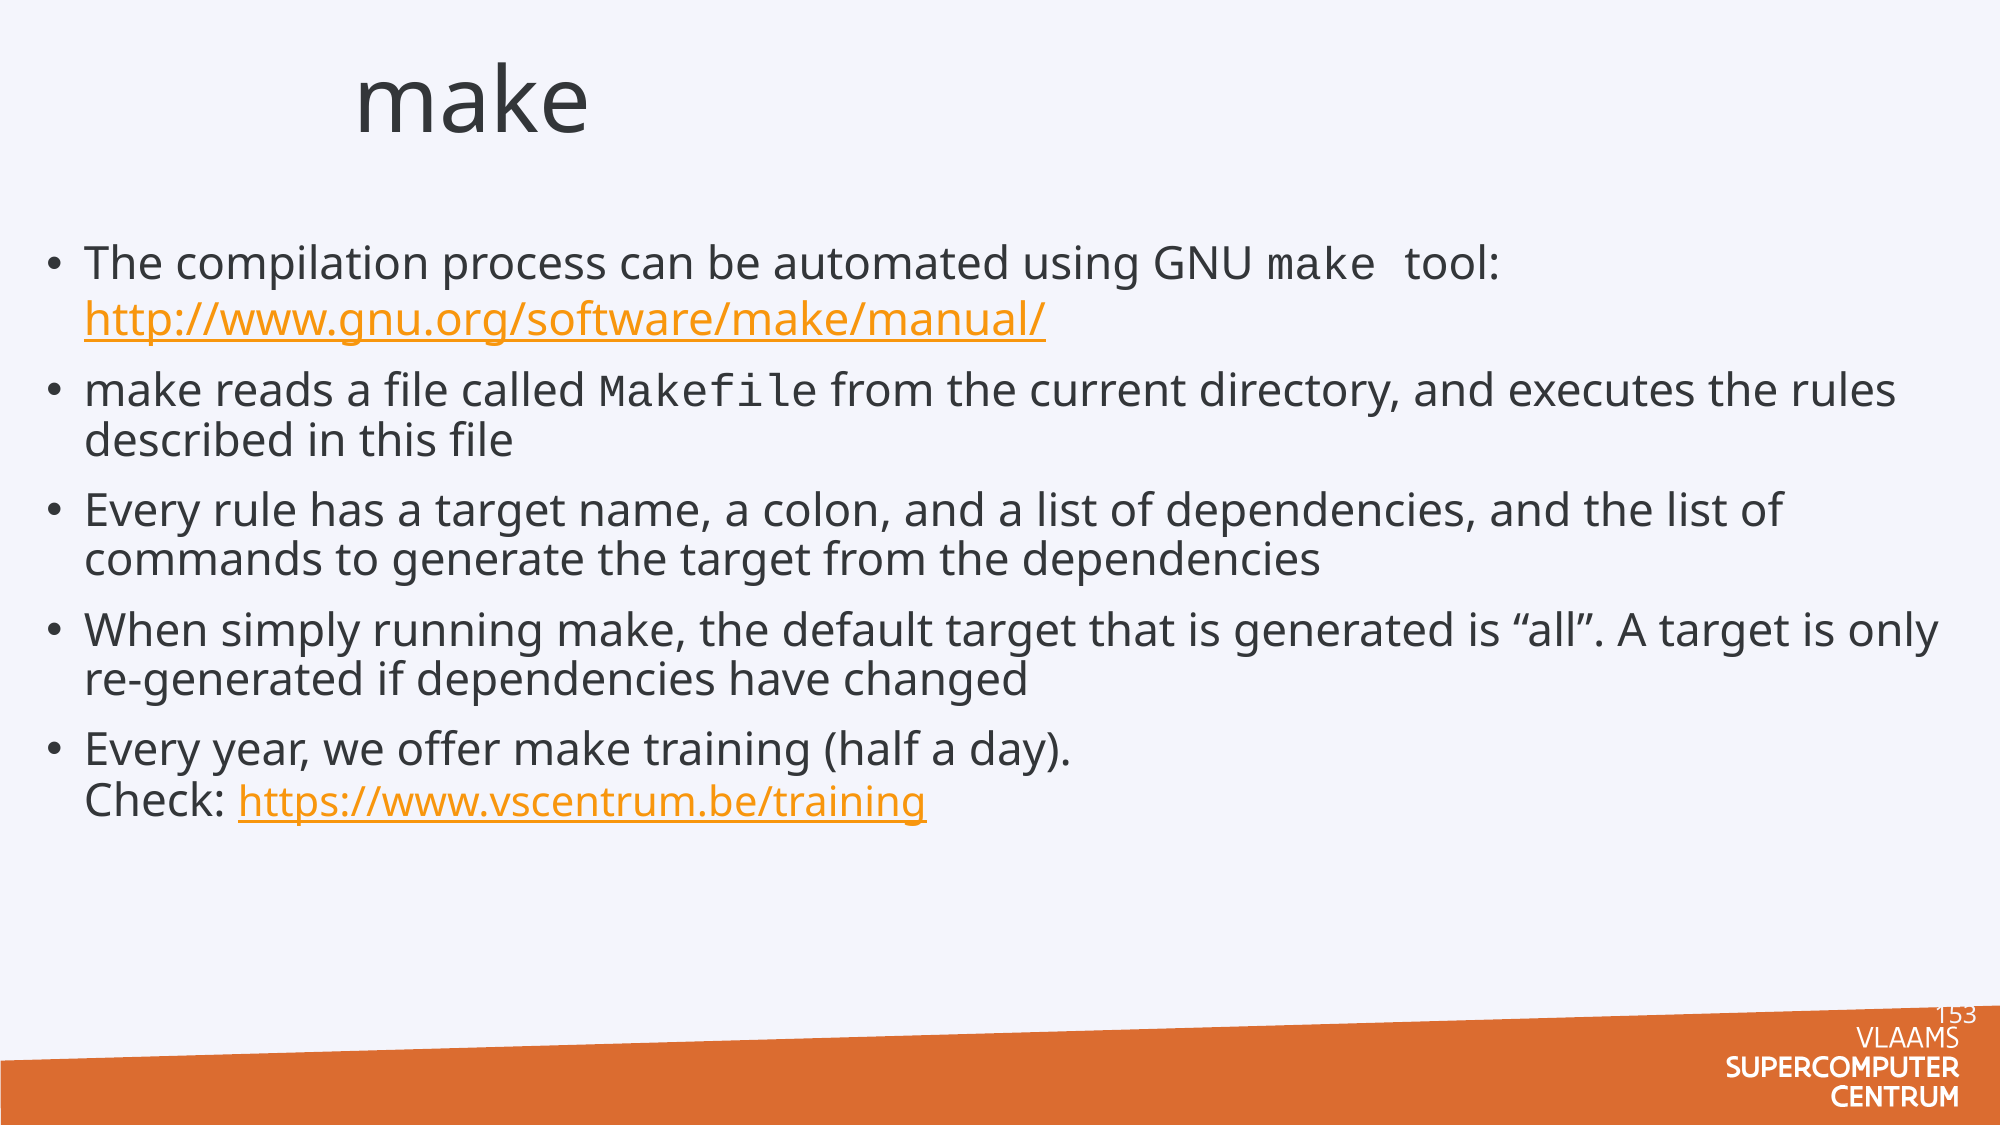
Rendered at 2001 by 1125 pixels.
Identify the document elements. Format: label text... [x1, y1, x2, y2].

list The compilation process can be automated using GNU make tool: http://www.gnu.org/software/make/manual/ make reads a file called Makefile from the current directory, and executes the rules described in this file Every rule has a target name, a colon, and a list of dependencies, and the list of commands to generate the target from the dependencies When simply running make, the default target that is generated is “all”. A target is only re-generated if dependencies have changed Every year, we offer make training (half a day). Check: https://www.vscentrum.be/training [46, 240, 1993, 948]
picture [1725, 1021, 1960, 1117]
title make [338, 29, 859, 178]
slide_number 153 [1787, 992, 1993, 1040]
